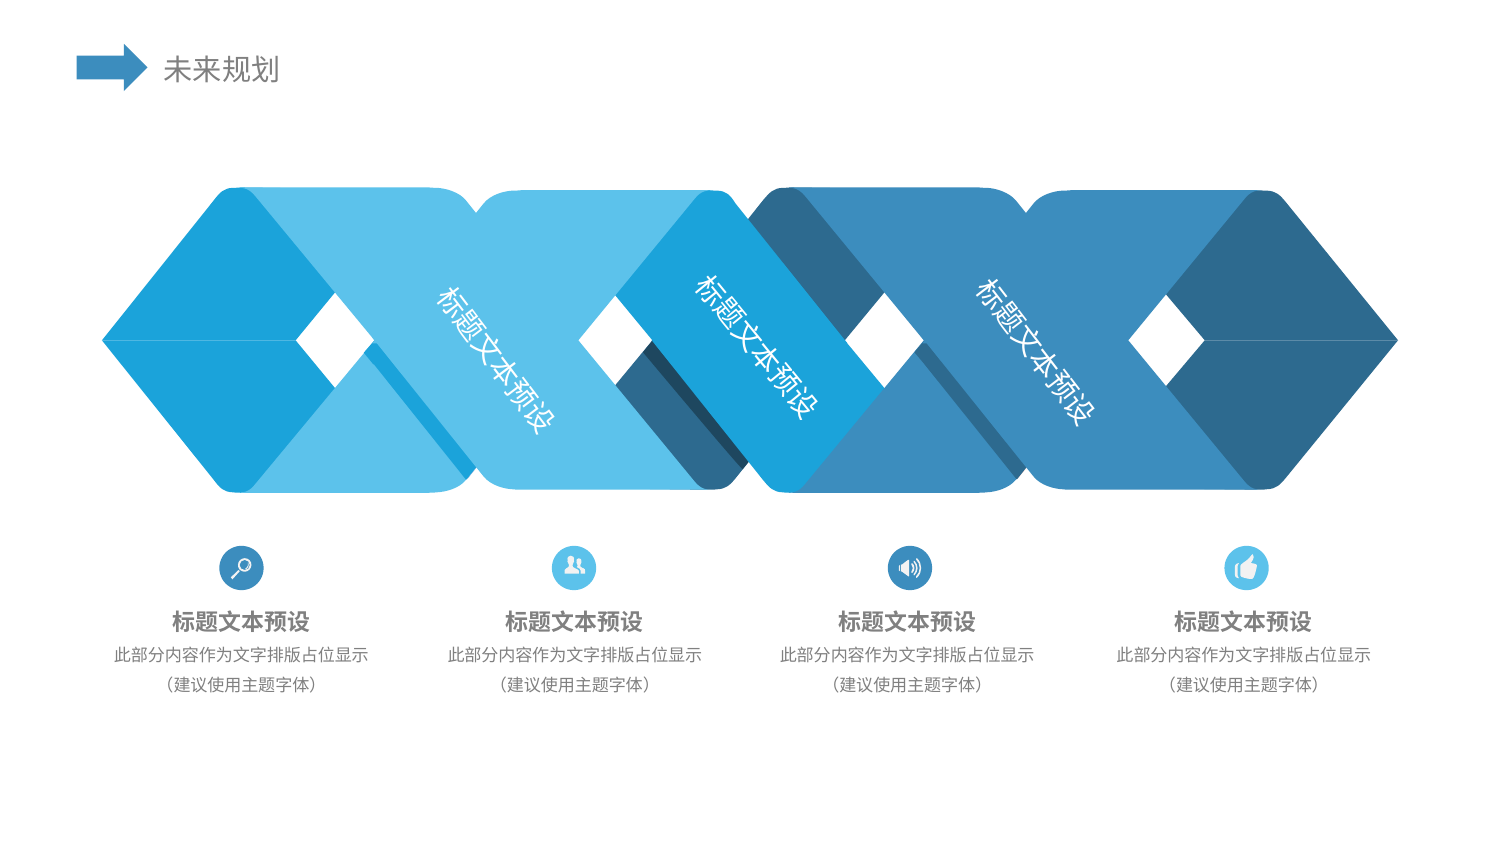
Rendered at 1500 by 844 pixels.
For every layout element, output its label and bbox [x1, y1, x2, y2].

text_box [219, 545, 264, 591]
text_box [887, 545, 933, 591]
text_box [435, 602, 715, 697]
text_box [101, 602, 382, 697]
text_box [551, 545, 597, 591]
text_box [1224, 545, 1269, 591]
text_box [101, 187, 1399, 493]
text_box [767, 602, 1047, 697]
text_box [1104, 602, 1384, 697]
